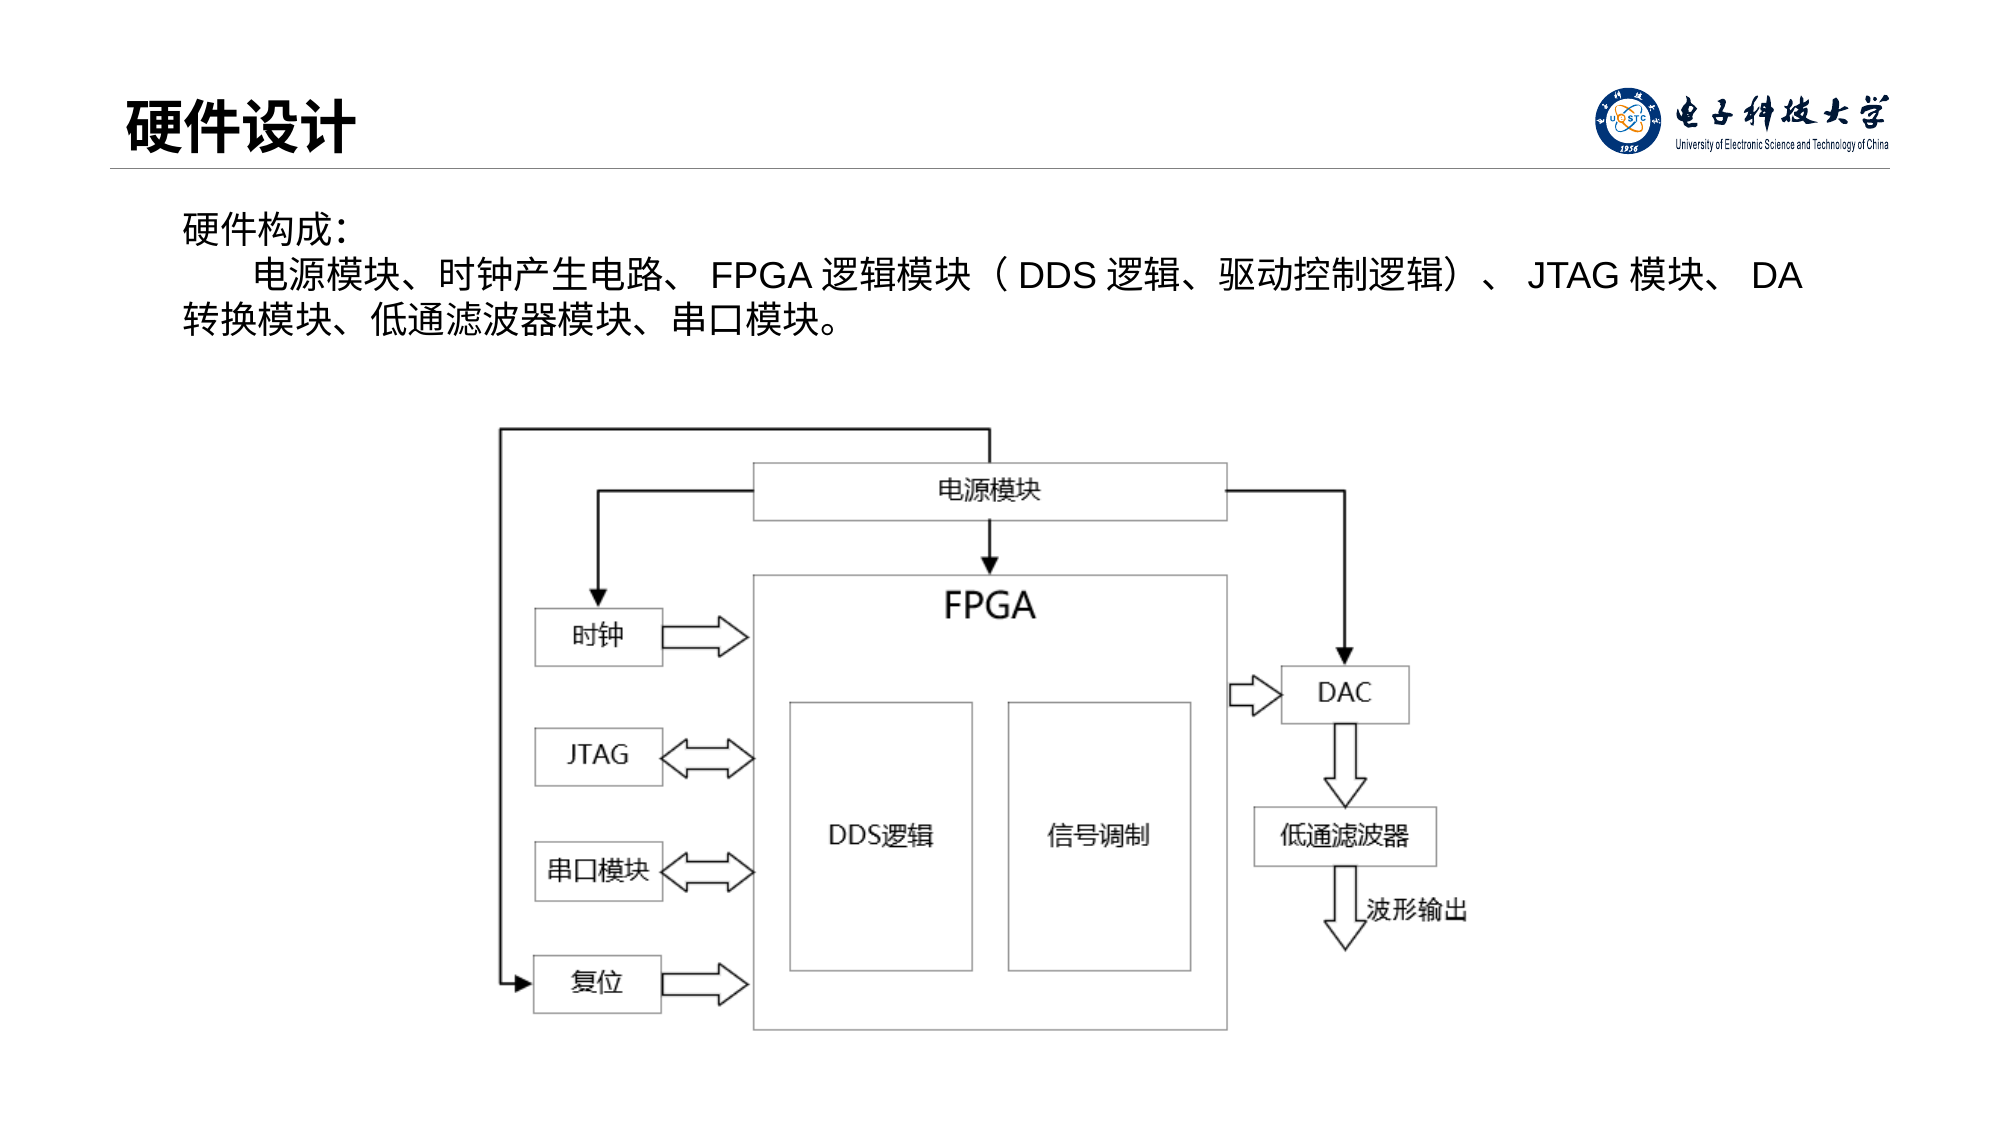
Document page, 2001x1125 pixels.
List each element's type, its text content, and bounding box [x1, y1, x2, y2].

picture [468, 411, 1489, 1040]
text_box 硬件构成： 电源模块、时钟产生电路、FPGA逻辑模块（DDS逻辑、驱动控制逻辑）、JTAG模块、DA转换模块、低通滤波器模块、串口模块。 [168, 198, 1842, 349]
title 硬件设计 [109, 0, 1890, 169]
